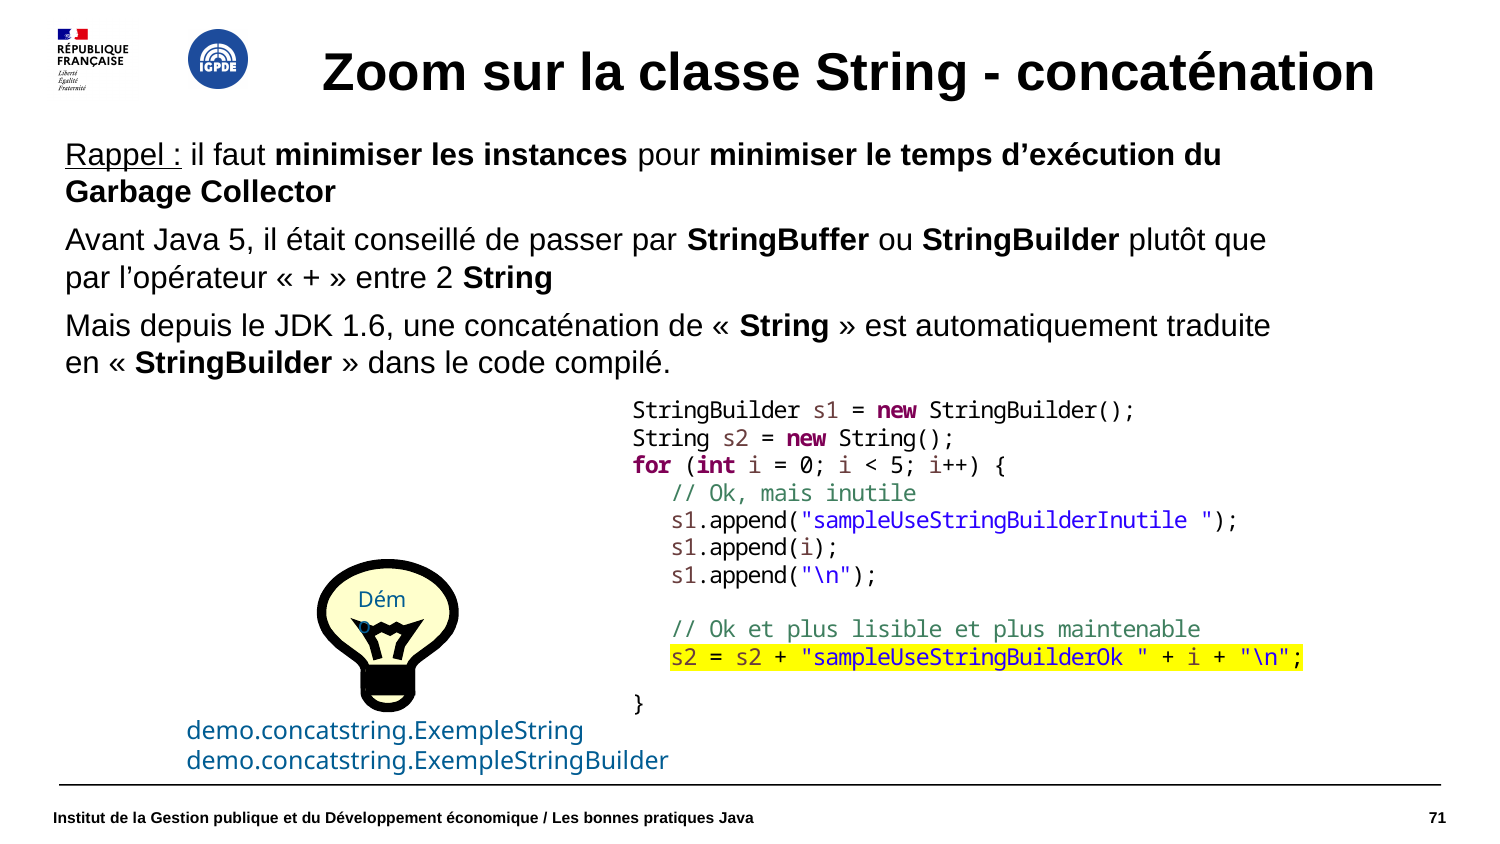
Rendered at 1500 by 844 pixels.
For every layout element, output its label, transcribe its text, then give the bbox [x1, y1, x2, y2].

picture [188, 29, 248, 89]
title Zoom sur la classe String - concaténation [322, 44, 1500, 116]
text_box demo.concatstring.ExempleString demo.concatstring.ExempleStringBuilder [171, 706, 685, 782]
slide_number 1 [1224, 787, 1447, 844]
text_box Démo [321, 563, 454, 706]
list Rappel : il faut minimiser les instances pour minimiser le temps d’exécution du Garbage Collector Avant Java 5, il était conseillé de passer par StringBuffer ou StringBuilder plutôt que par l’opérateur « + » entre 2 String Mais depuis le JDK 1.6, une concaténation de « String » est automatiquement traduite en « StringBuilder » dans le code compilé. [64, 134, 1300, 426]
picture [47, 18, 139, 101]
footer Institut de la Gestion publique et du Développement économique / Les bonnes pratiques Java [53, 787, 780, 844]
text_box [631, 396, 1386, 719]
